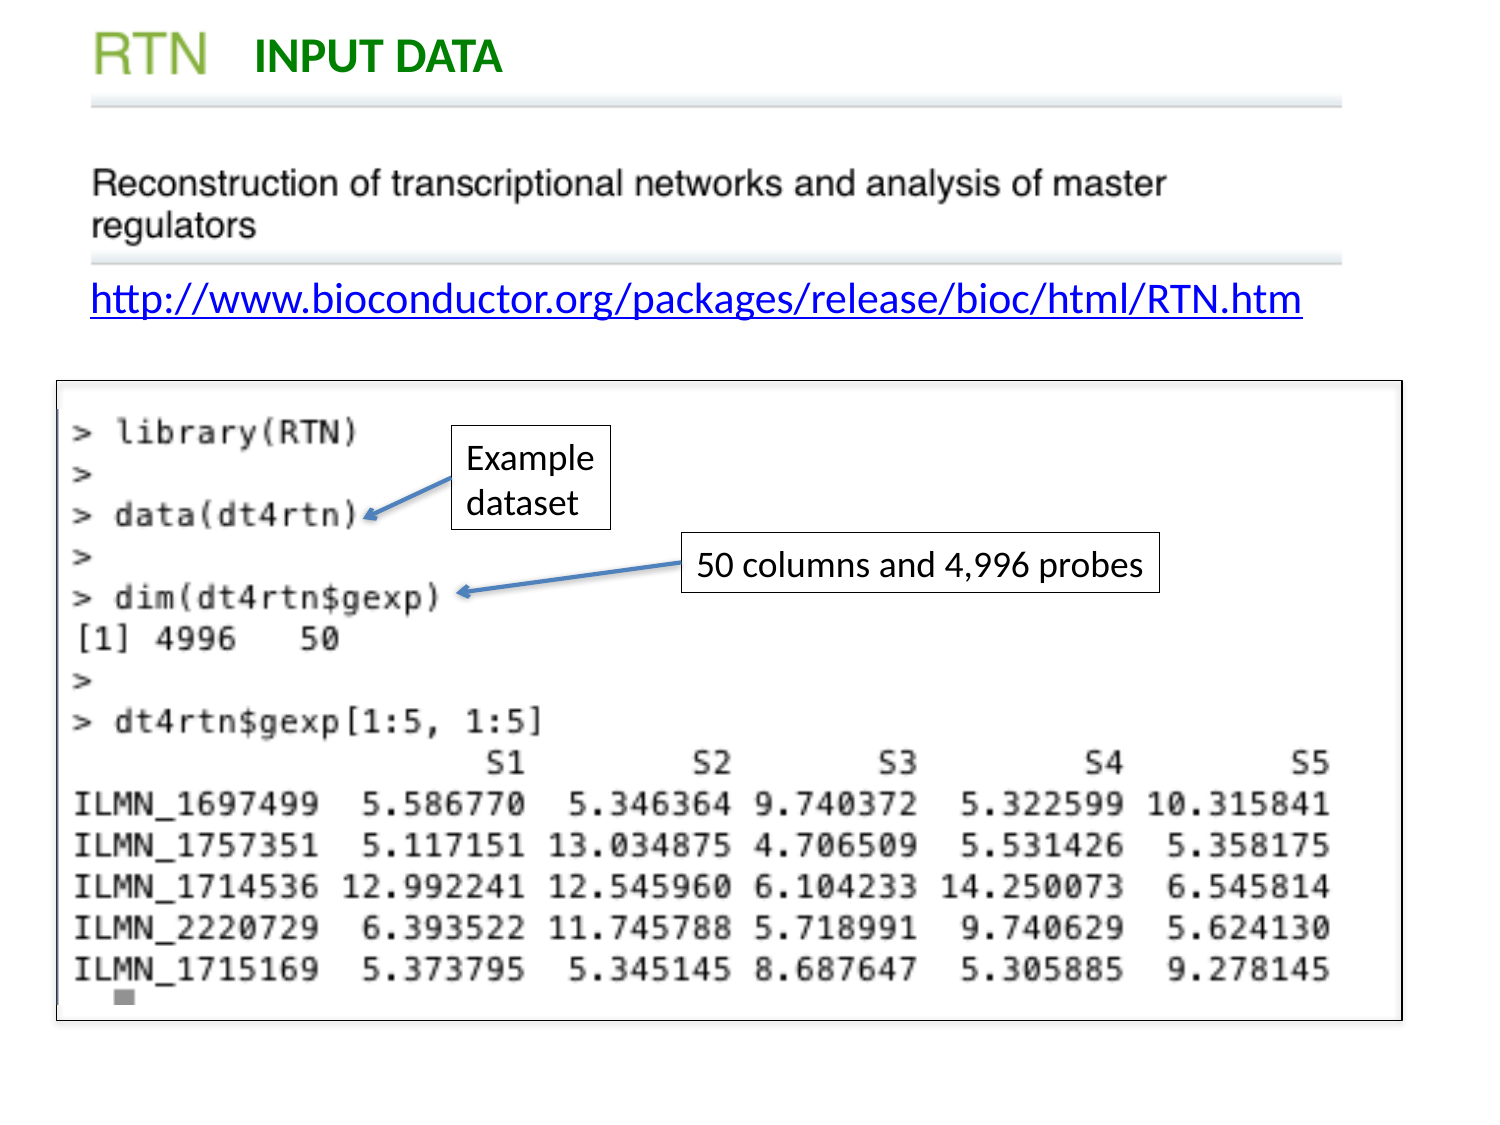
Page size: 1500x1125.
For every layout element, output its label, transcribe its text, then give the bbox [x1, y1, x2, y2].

list http://www.bioconductor.org/packages/release/bioc/html/RTN.htm [75, 262, 1425, 1005]
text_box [362, 477, 452, 520]
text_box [455, 562, 682, 594]
text_box [56, 380, 1403, 1021]
picture [56, 409, 1380, 1006]
picture [74, 14, 1355, 280]
